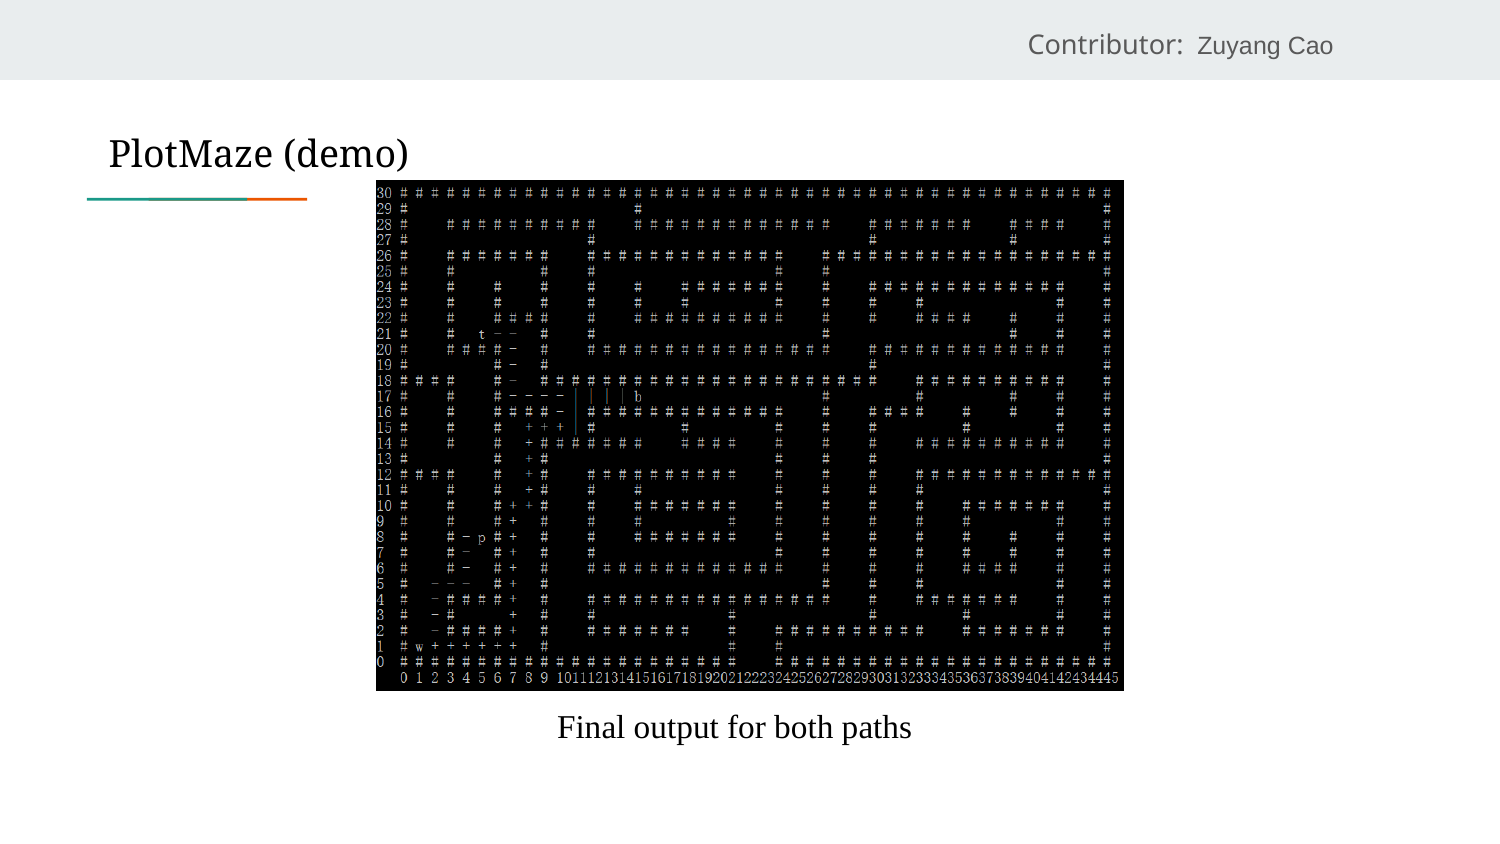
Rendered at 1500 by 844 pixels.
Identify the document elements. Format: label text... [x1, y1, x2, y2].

list Contributor: Zuyang Cao [1012, 7, 1493, 77]
text_box Final output for both paths [542, 699, 958, 760]
text_box PlotMaze (demo) [93, 114, 472, 195]
picture [376, 179, 1124, 691]
